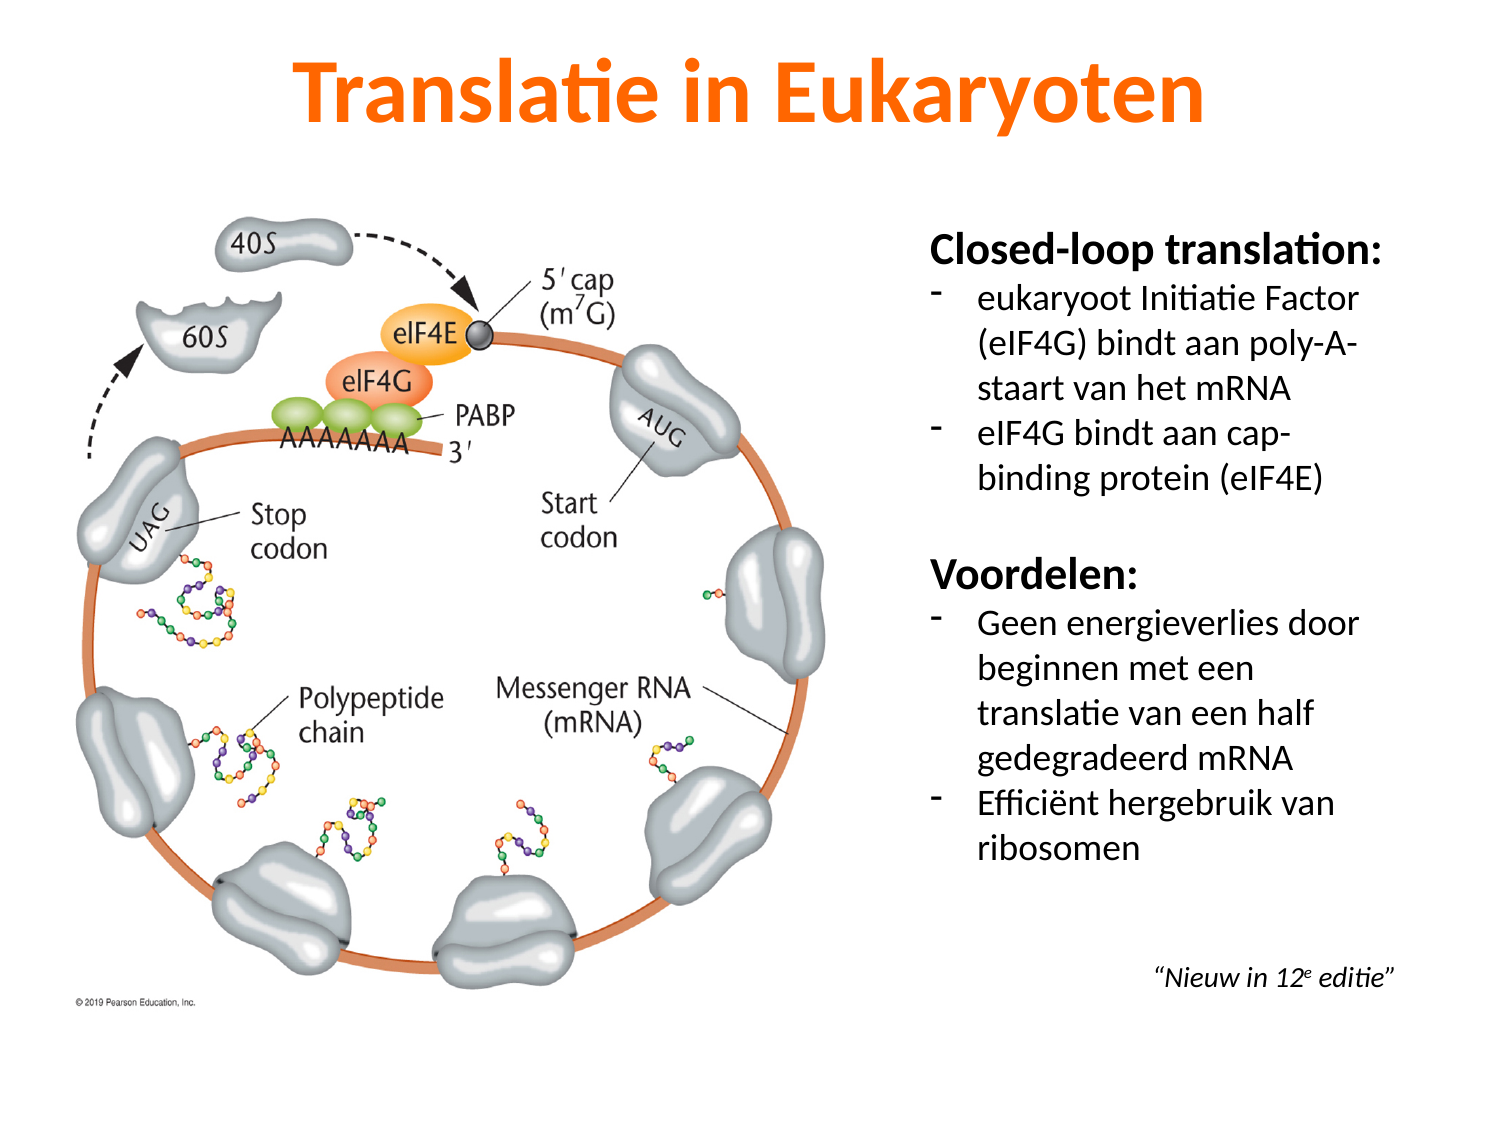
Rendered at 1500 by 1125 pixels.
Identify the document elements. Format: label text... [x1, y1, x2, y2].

picture [64, 210, 835, 1015]
text_box Translatie in Eukaryoten [74, 23, 1425, 211]
text_box Closed-loop translation: eukaryoot Initiatie Factor (eIF4G) bindt aan poly-A-staart van het mRNA eIF4G bindt aan cap-binding protein (eIF4E) Voordelen: Geen energieverlies door beginnen met een translatie van een half gedegradeerd mRNA Efficiënt hergebruik van ribosomen “Nieuw in 12e editie” [915, 210, 1412, 1001]
